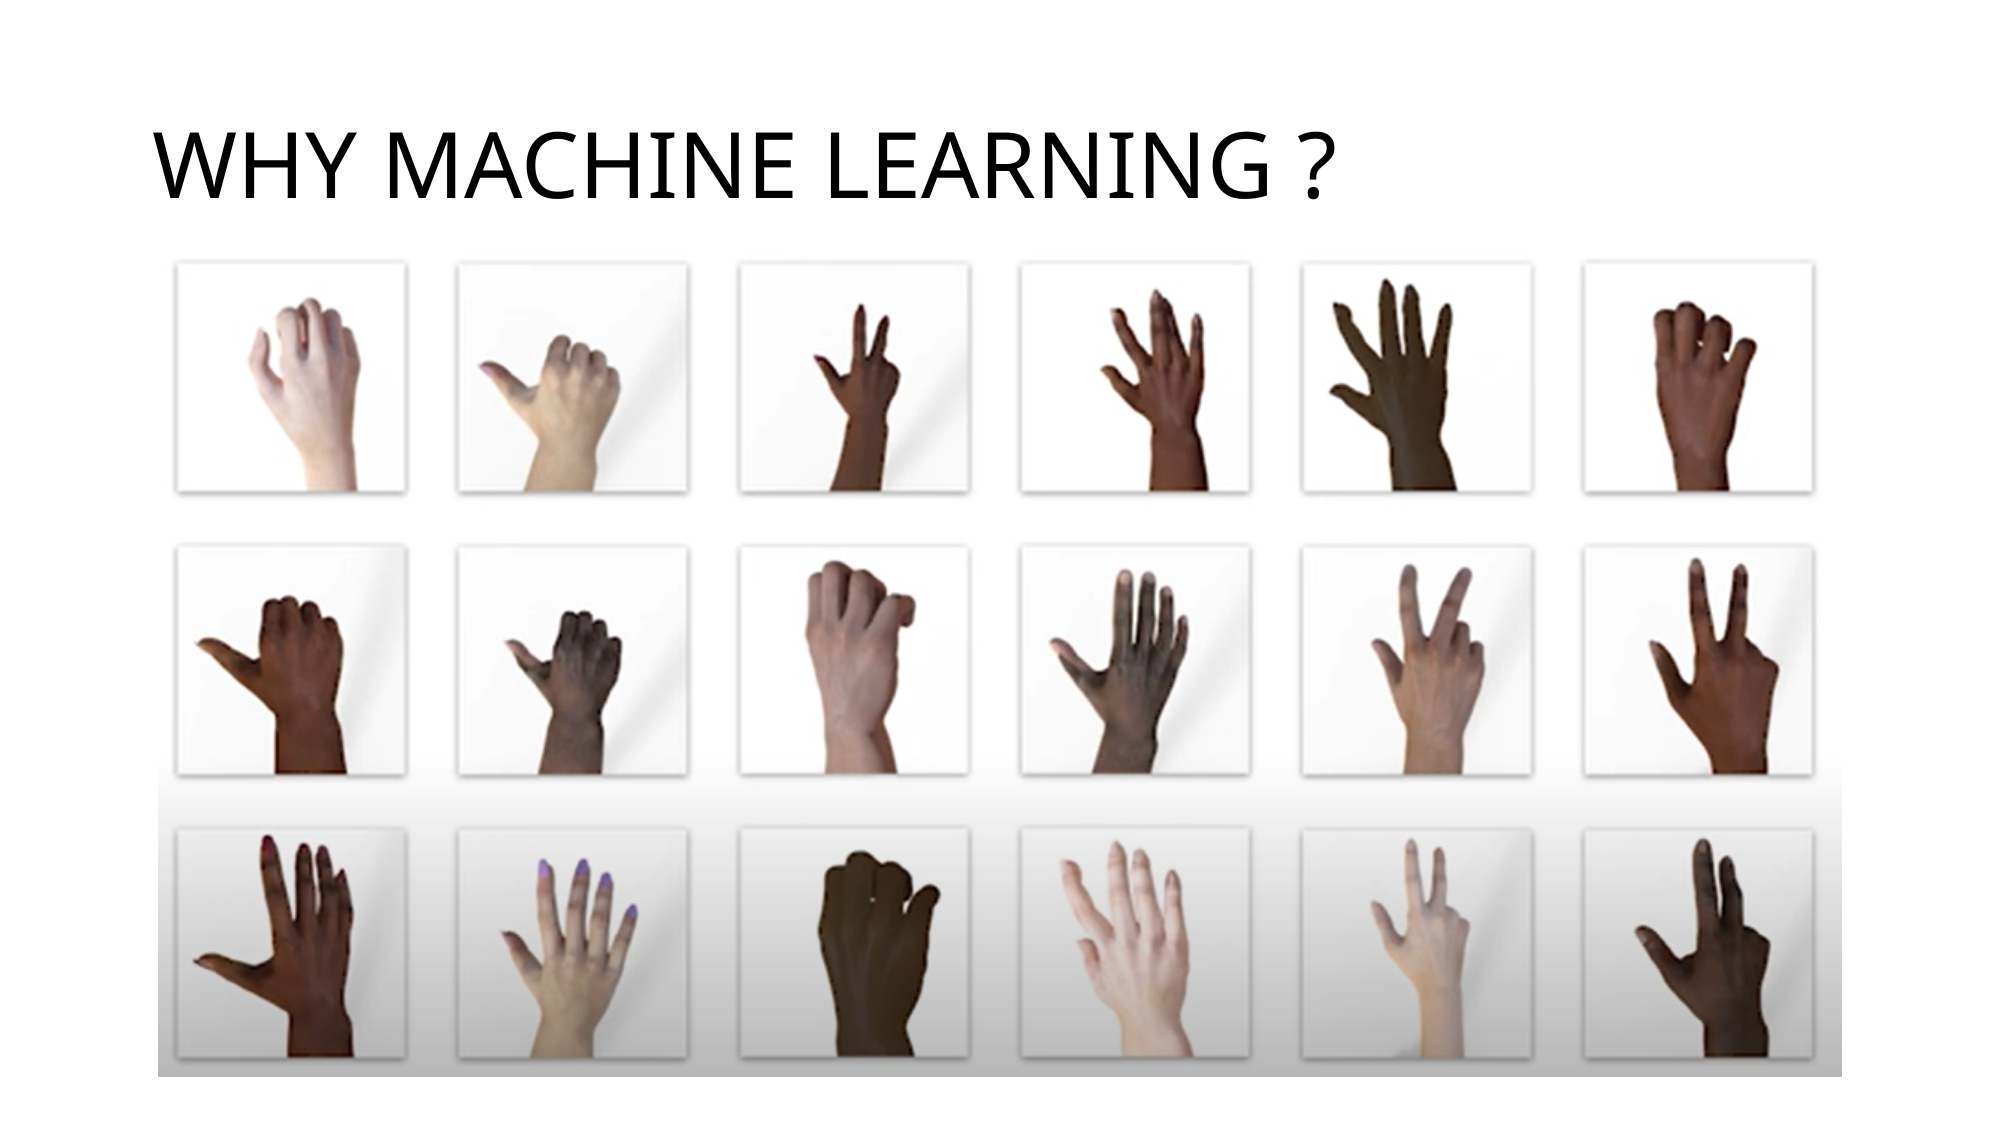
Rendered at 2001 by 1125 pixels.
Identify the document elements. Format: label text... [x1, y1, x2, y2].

title WHY MACHINE LEARNING ? [137, 59, 1863, 278]
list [158, 249, 1842, 1077]
